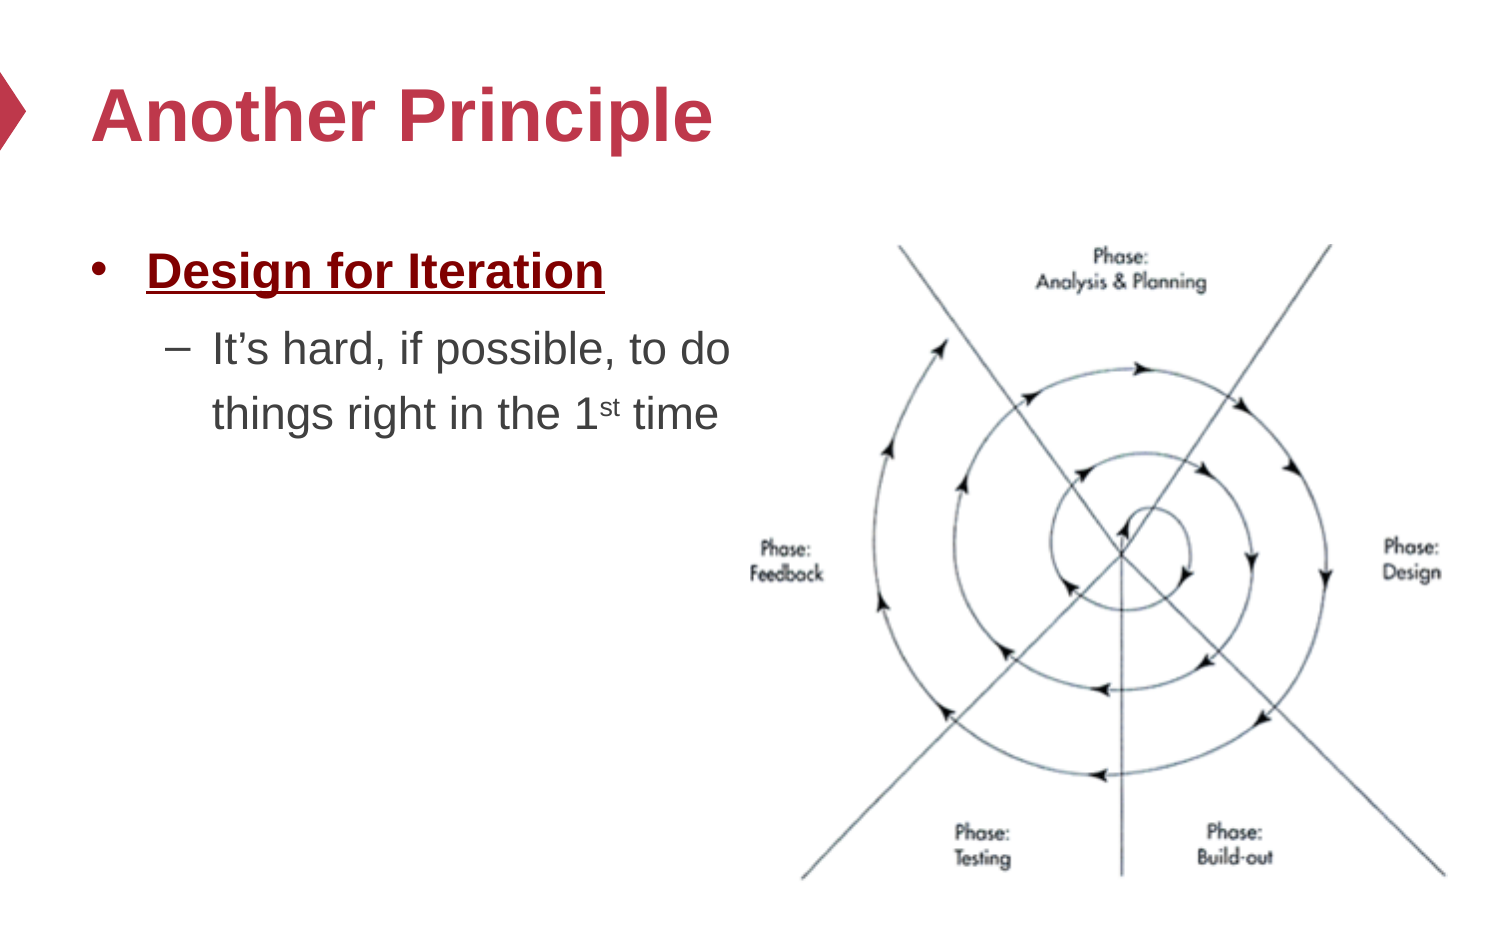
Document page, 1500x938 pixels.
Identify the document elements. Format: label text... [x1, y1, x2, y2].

list Design for Iteration It’s hard, if possible, to do things right in the 1st time [75, 218, 1425, 658]
title Another Principle [75, 37, 1425, 186]
picture [749, 244, 1448, 883]
